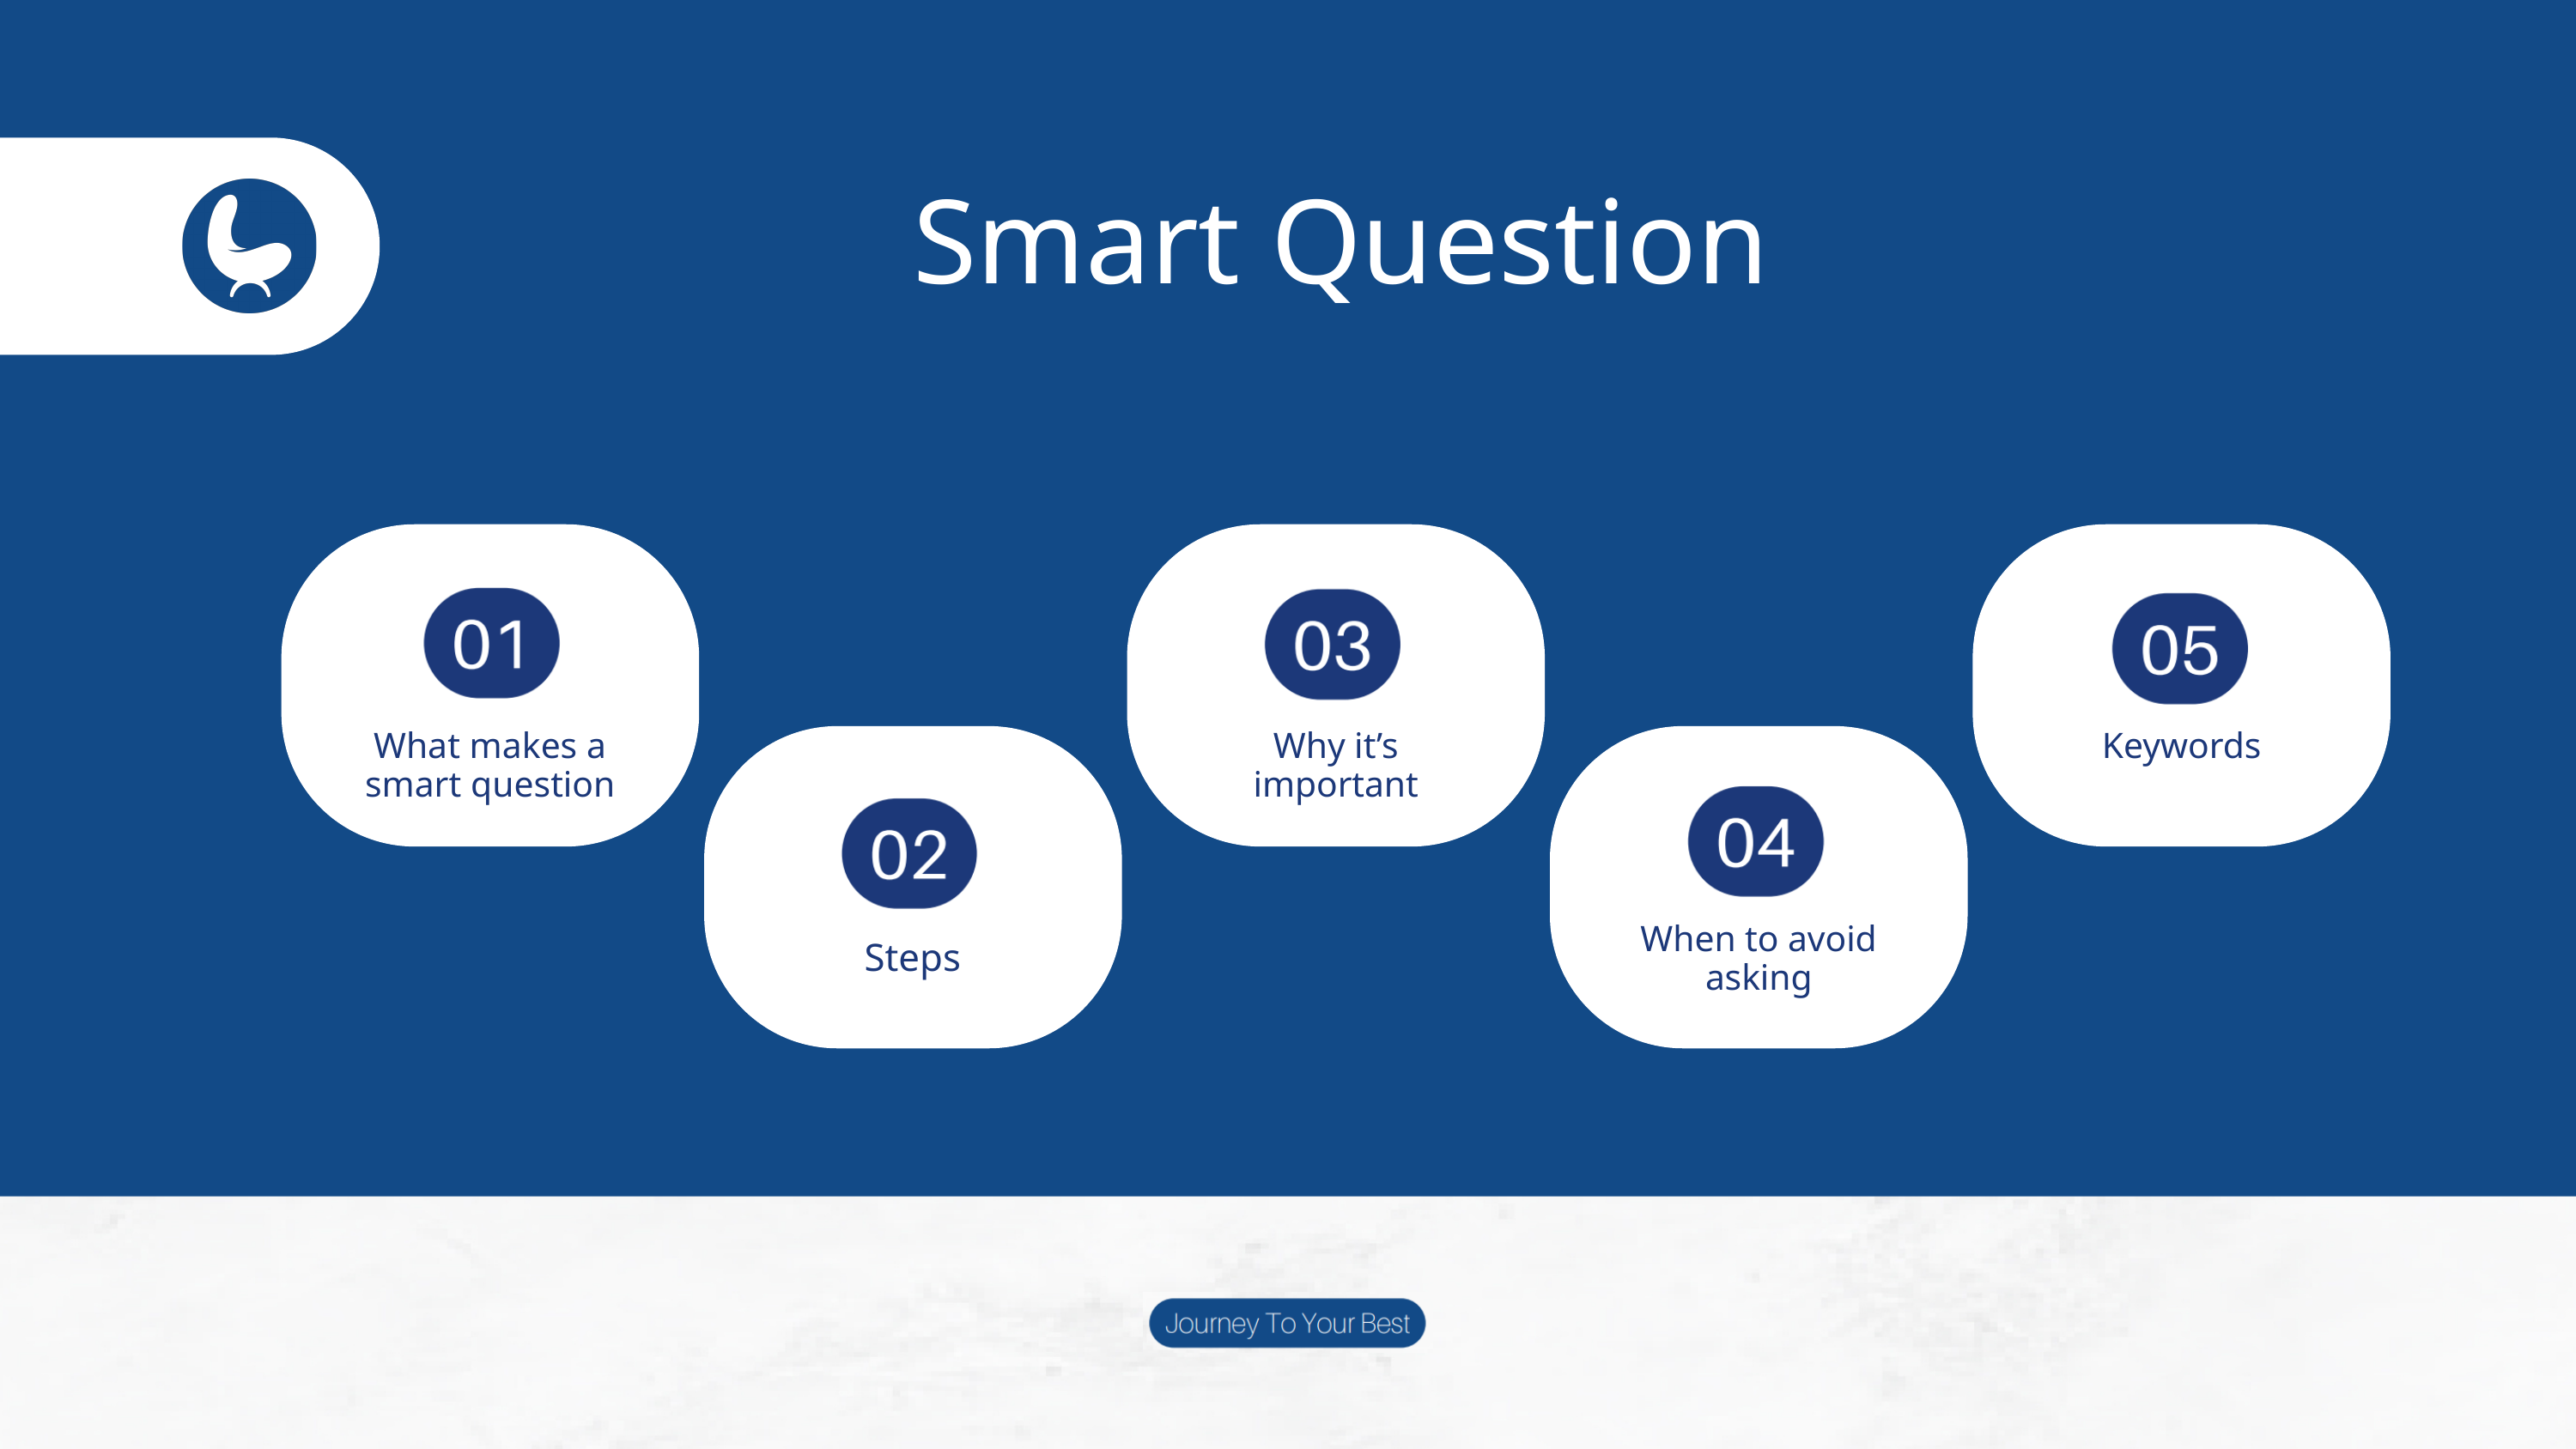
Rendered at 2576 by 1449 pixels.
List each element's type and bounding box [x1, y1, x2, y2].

text_box [1549, 725, 1968, 1049]
text_box [1127, 524, 1546, 847]
text_box [703, 725, 1122, 1049]
text_box [0, 0, 2576, 1197]
picture [2098, 589, 2266, 707]
text_box [0, 137, 380, 355]
text_box [0, 1206, 2576, 1449]
picture [416, 585, 565, 701]
text_box [281, 524, 700, 847]
text_box [1972, 524, 2391, 847]
picture [1143, 1292, 1433, 1353]
picture [1247, 578, 1422, 707]
picture [825, 792, 995, 912]
picture [1683, 785, 1834, 901]
